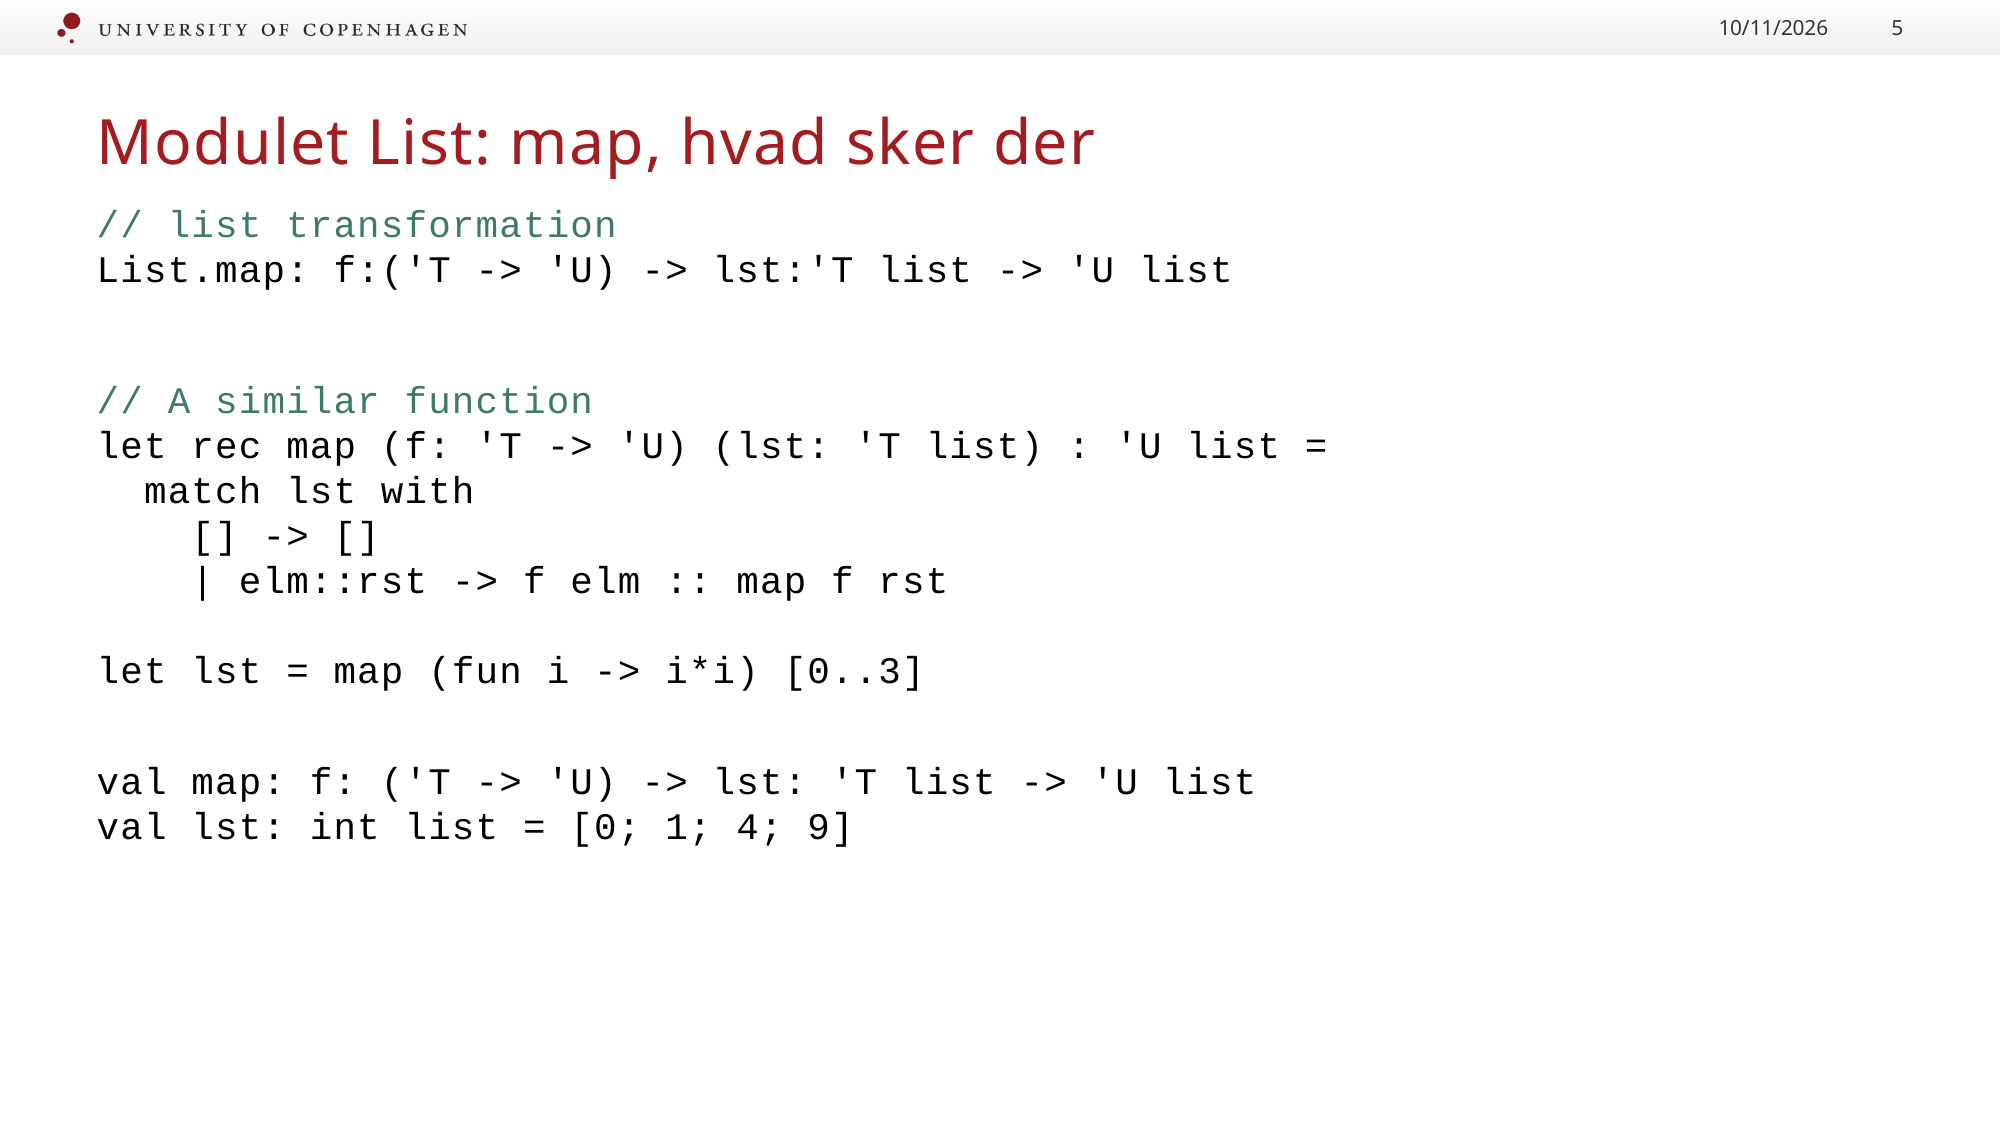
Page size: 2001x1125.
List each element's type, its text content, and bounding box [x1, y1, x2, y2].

list // list transformation List.map: f:('T -> 'U) -> lst:'T list -> 'U list // A similar function let rec map (f: 'T -> 'U) (lst: 'T list) : 'U list = match lst with [] -> [] | elm::rst -> f elm :: map f rst let lst = map (fun i -> i*i) [0..3] val map: f: ('T -> 'U) -> lst: 'T list -> 'U list val lst: int list = [0; 1; 4; 9] [96, 199, 1977, 1055]
picture [92, 15, 475, 42]
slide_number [1694, 14, 1829, 43]
slide_number 5 [1840, 14, 1904, 43]
title Modulet List: map, hvad sker der [96, 101, 1904, 199]
